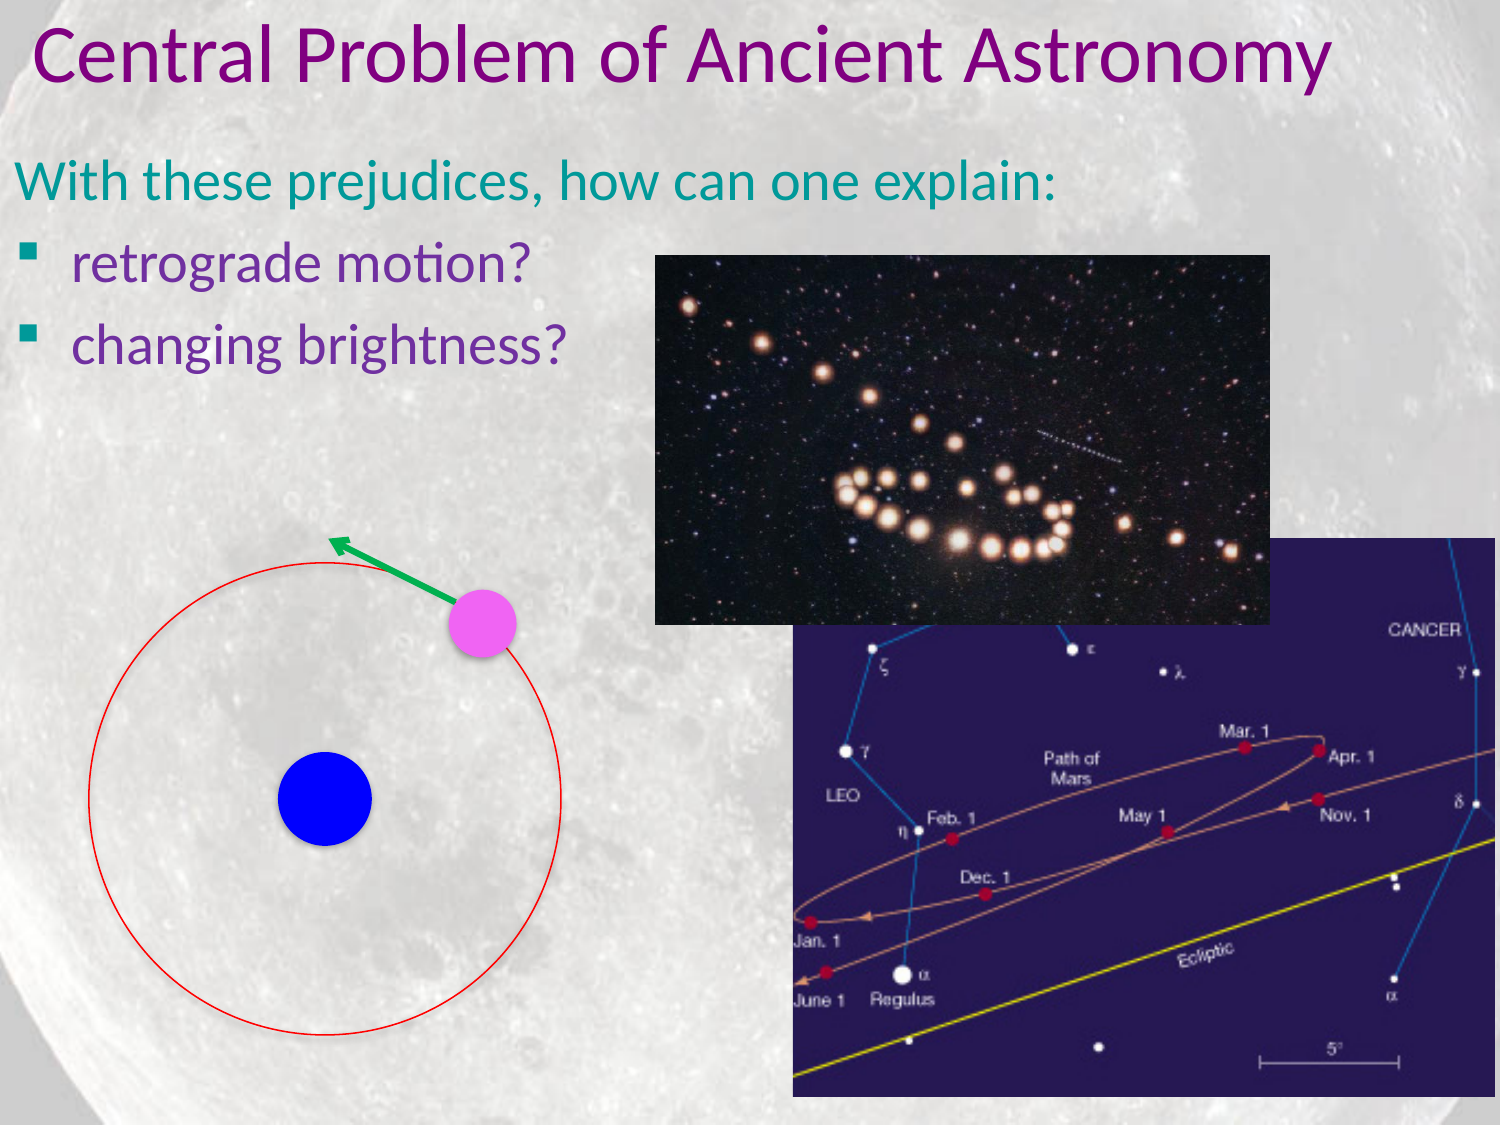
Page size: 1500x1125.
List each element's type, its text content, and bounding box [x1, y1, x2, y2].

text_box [88, 538, 562, 1036]
title Central Problem of Ancient Astronomy [17, 19, 1436, 126]
picture [0, 0, 1500, 1125]
text_box With these prejudices, how can one explain: retrograde motion? changing brightness? [0, 135, 1093, 457]
